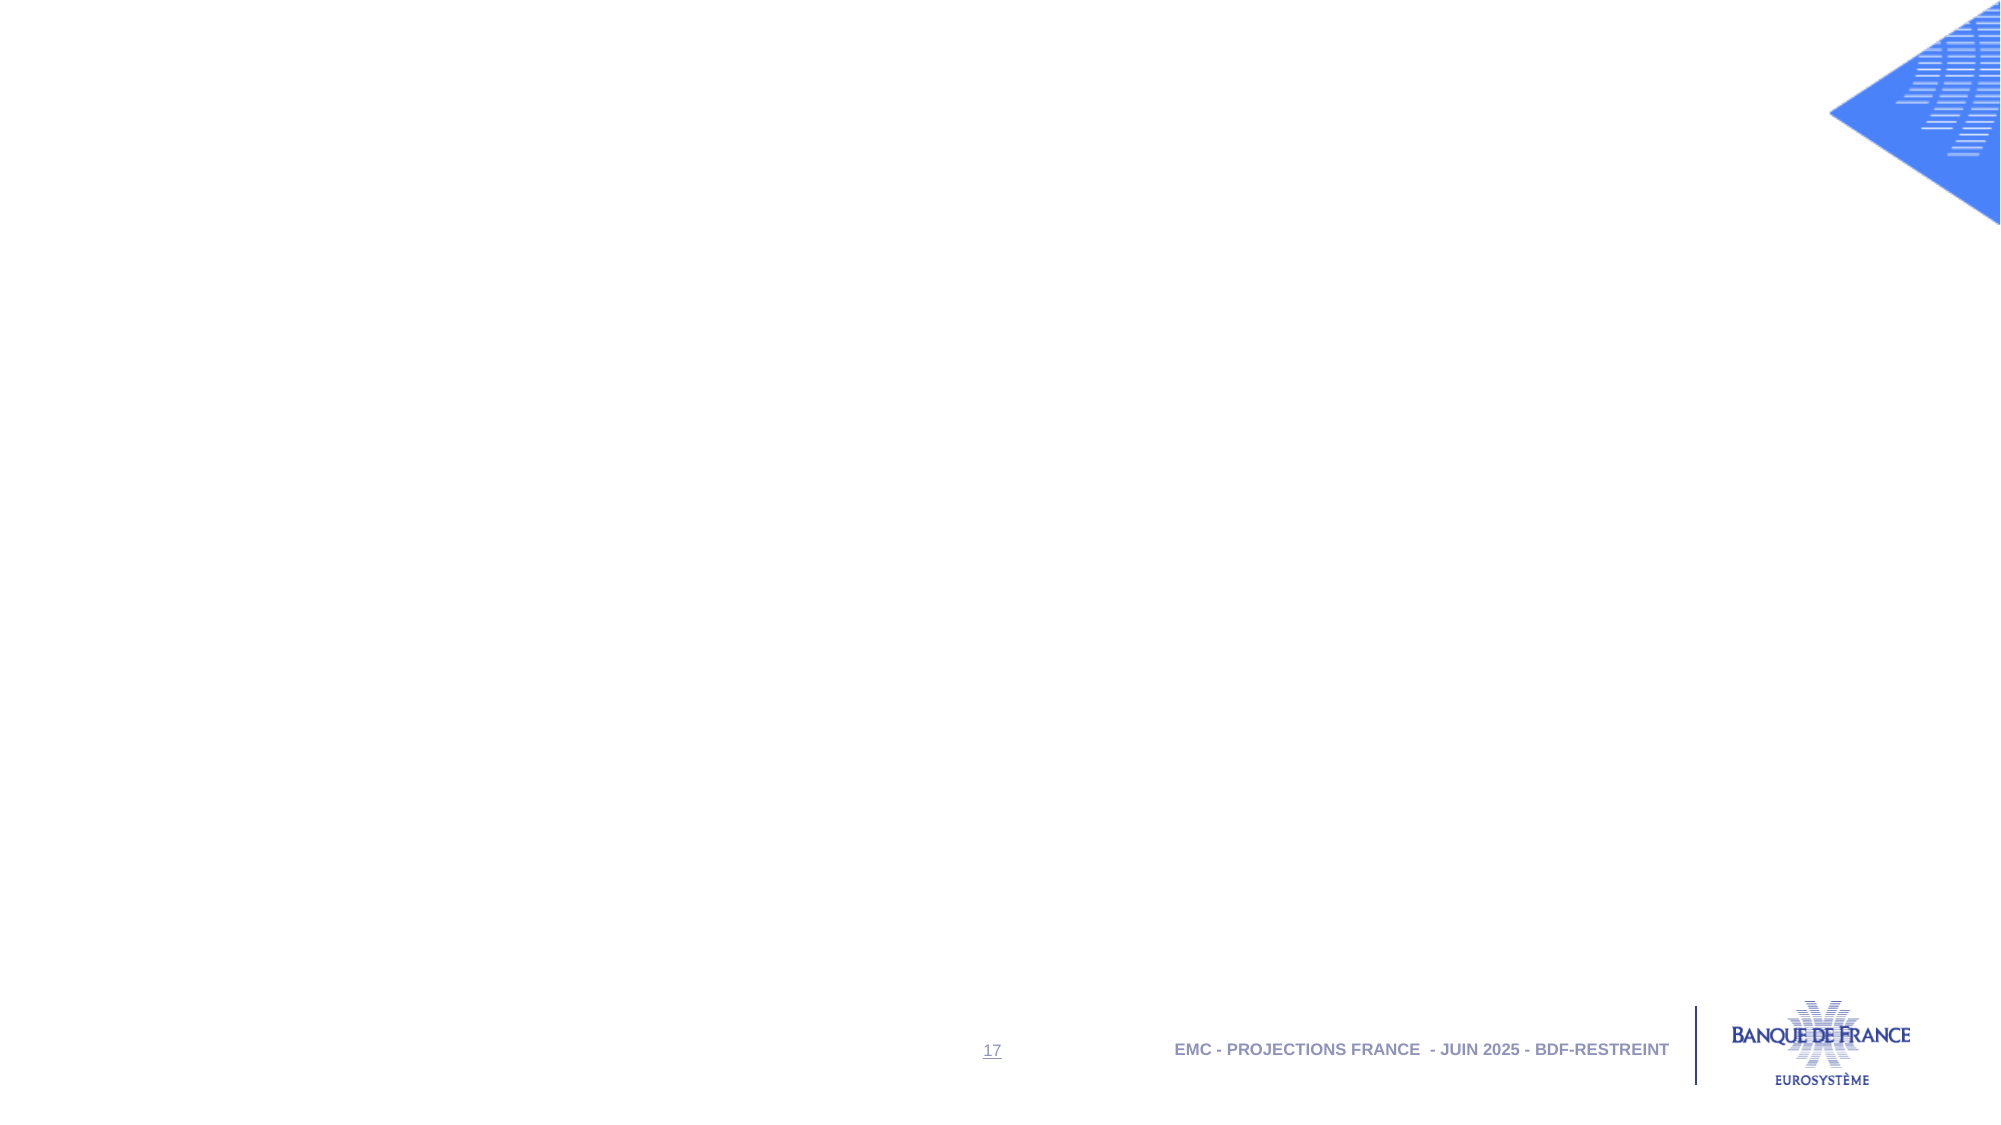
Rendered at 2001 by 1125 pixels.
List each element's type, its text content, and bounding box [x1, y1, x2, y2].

slide_number 16 [967, 1019, 1033, 1080]
footer EMC - Projections France - juin 2025 - BDF-RESTREINT [1034, 1018, 1686, 1079]
picture [1732, 1001, 1911, 1086]
